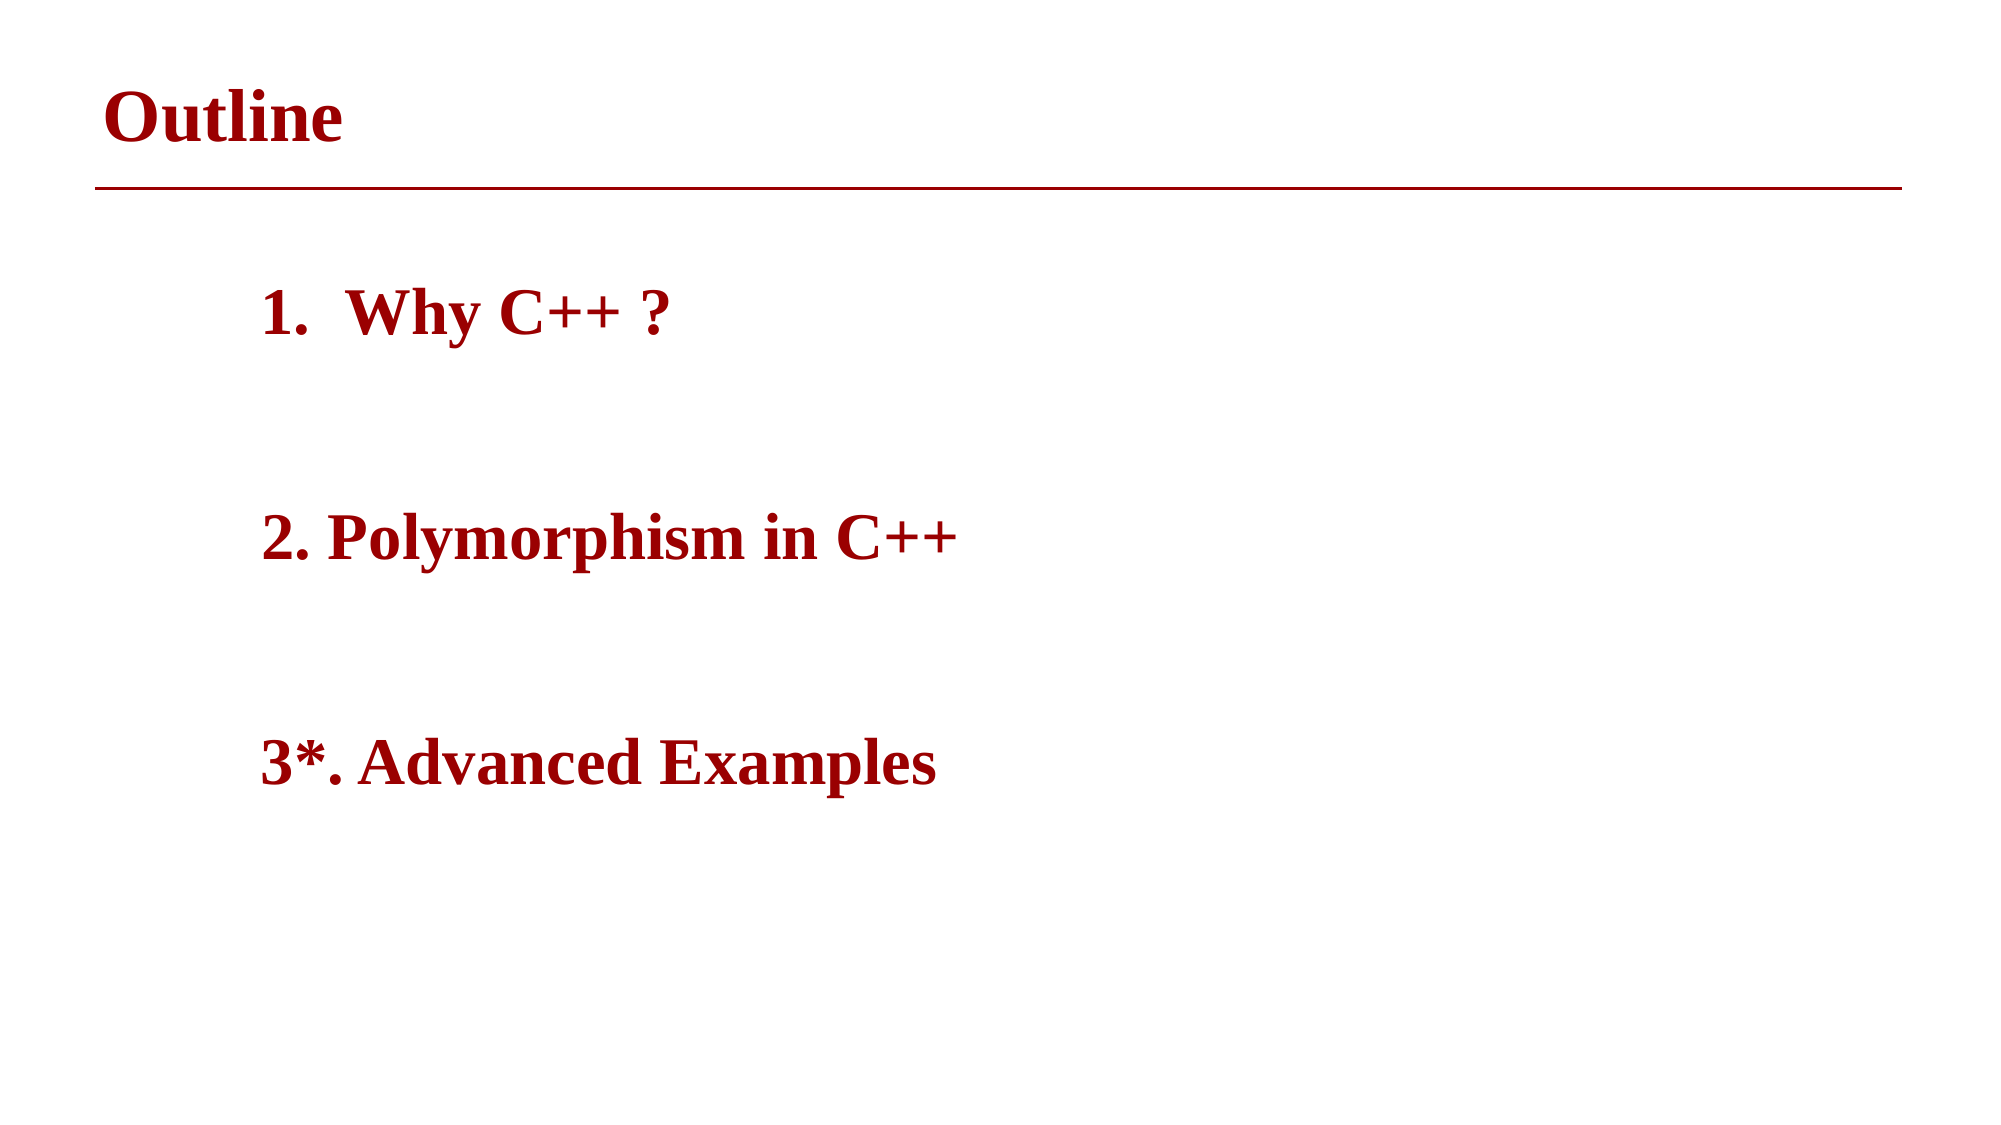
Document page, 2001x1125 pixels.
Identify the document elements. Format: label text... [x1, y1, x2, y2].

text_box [243, 260, 979, 975]
text_box Outline [88, 58, 1306, 164]
